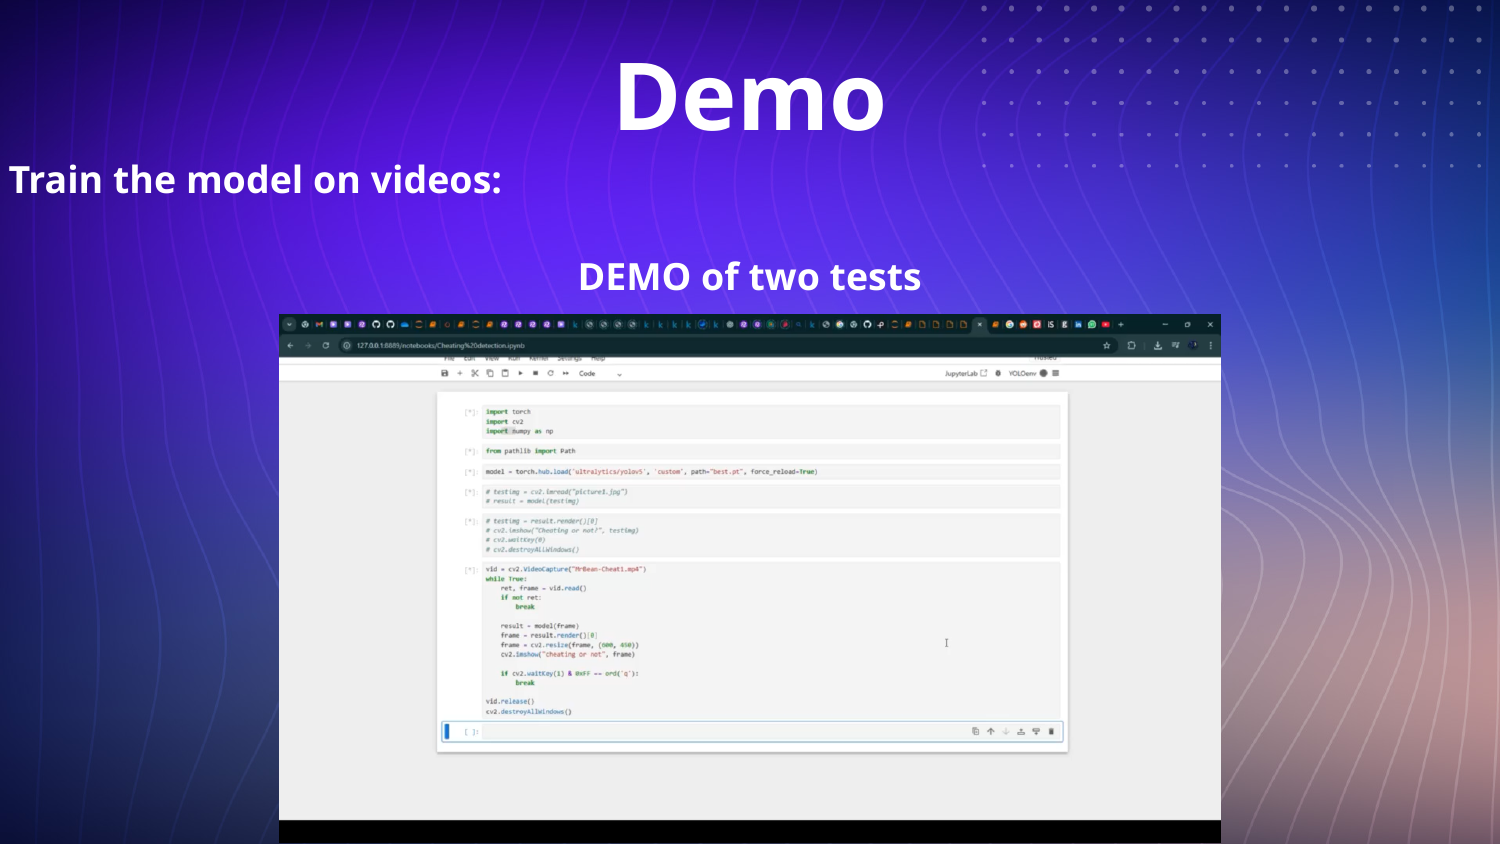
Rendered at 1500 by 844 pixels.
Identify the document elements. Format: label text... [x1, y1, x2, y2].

title Demo [160, 23, 1339, 162]
picture [0, 0, 1500, 844]
text_box DEMO of two tests [368, 237, 1132, 311]
subtitle Train the model on videos: [0, 141, 638, 229]
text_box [278, 313, 1222, 844]
